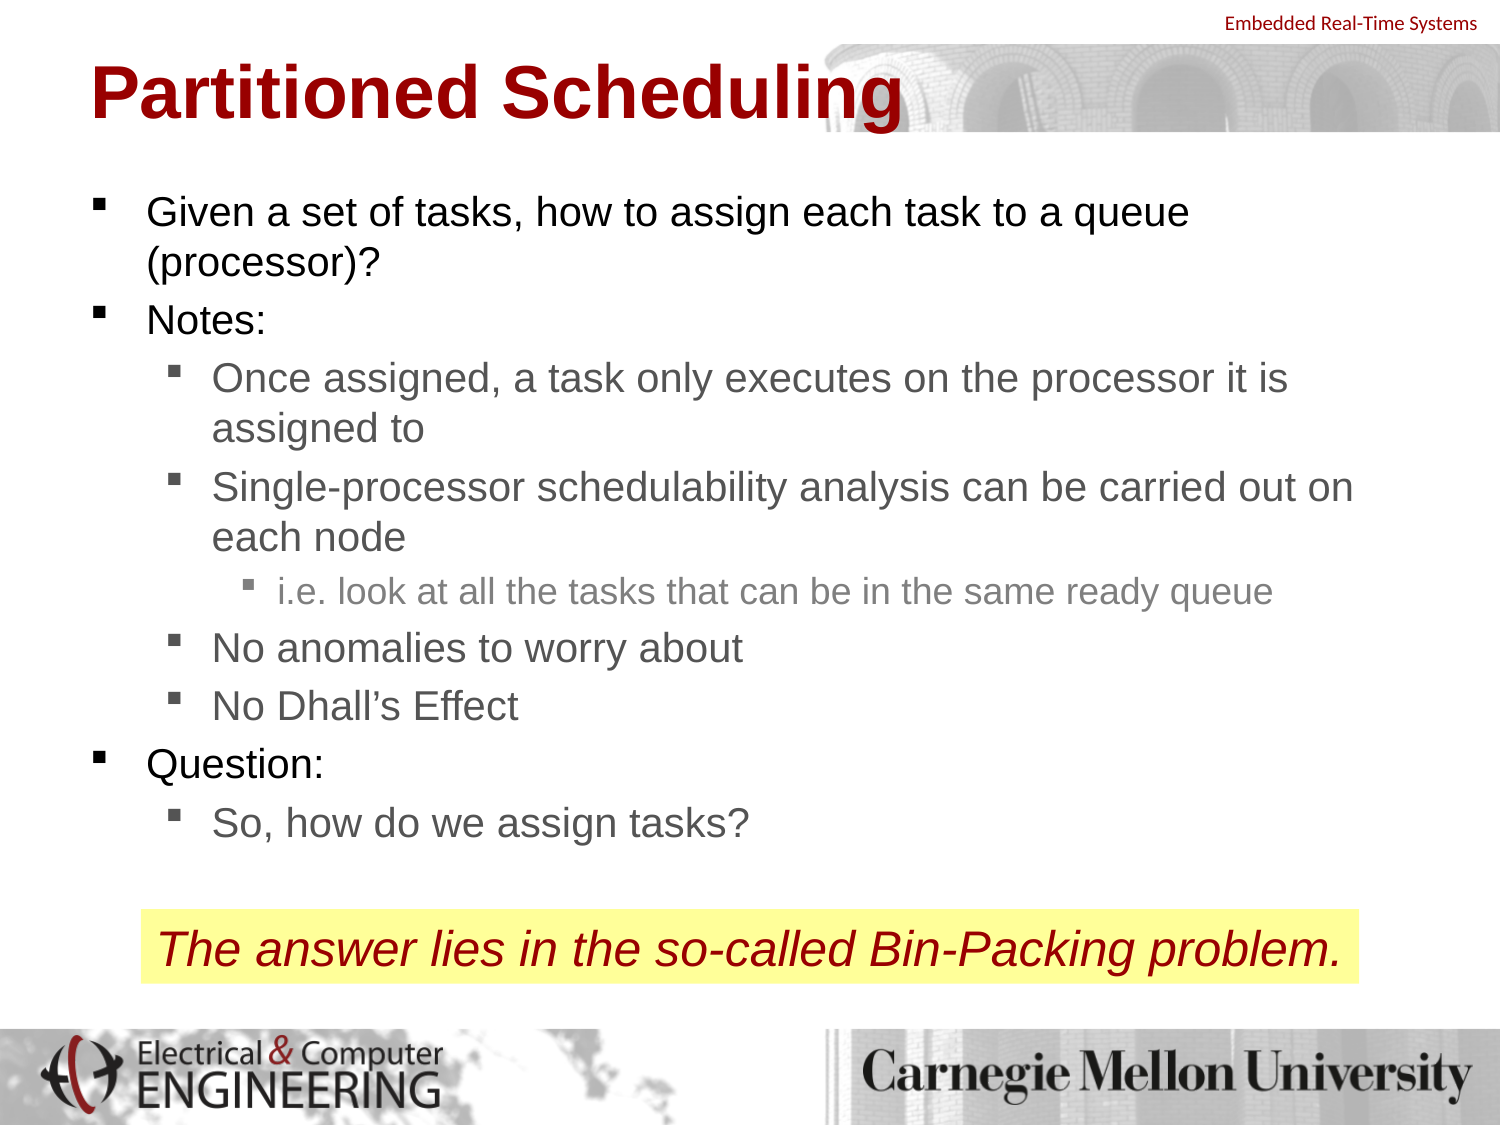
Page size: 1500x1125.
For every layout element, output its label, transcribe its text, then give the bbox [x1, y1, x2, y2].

title Partitioned Scheduling [75, 45, 1425, 133]
picture [664, 43, 1500, 133]
list Given a set of tasks, how to assign each task to a queue (processor)? Notes: Once assigned, a task only executes on the processor it is assigned to Single-processor schedulability analysis can be carried out on each node i.e. look at all the tasks that can be in the same ready queue No anomalies to worry about No Dhall’s Effect Question: So, how do we assign tasks? [75, 177, 1425, 1005]
picture [0, 1028, 1500, 1125]
text_box The answer lies in the so-called Bin-Packing problem. [140, 909, 1360, 984]
